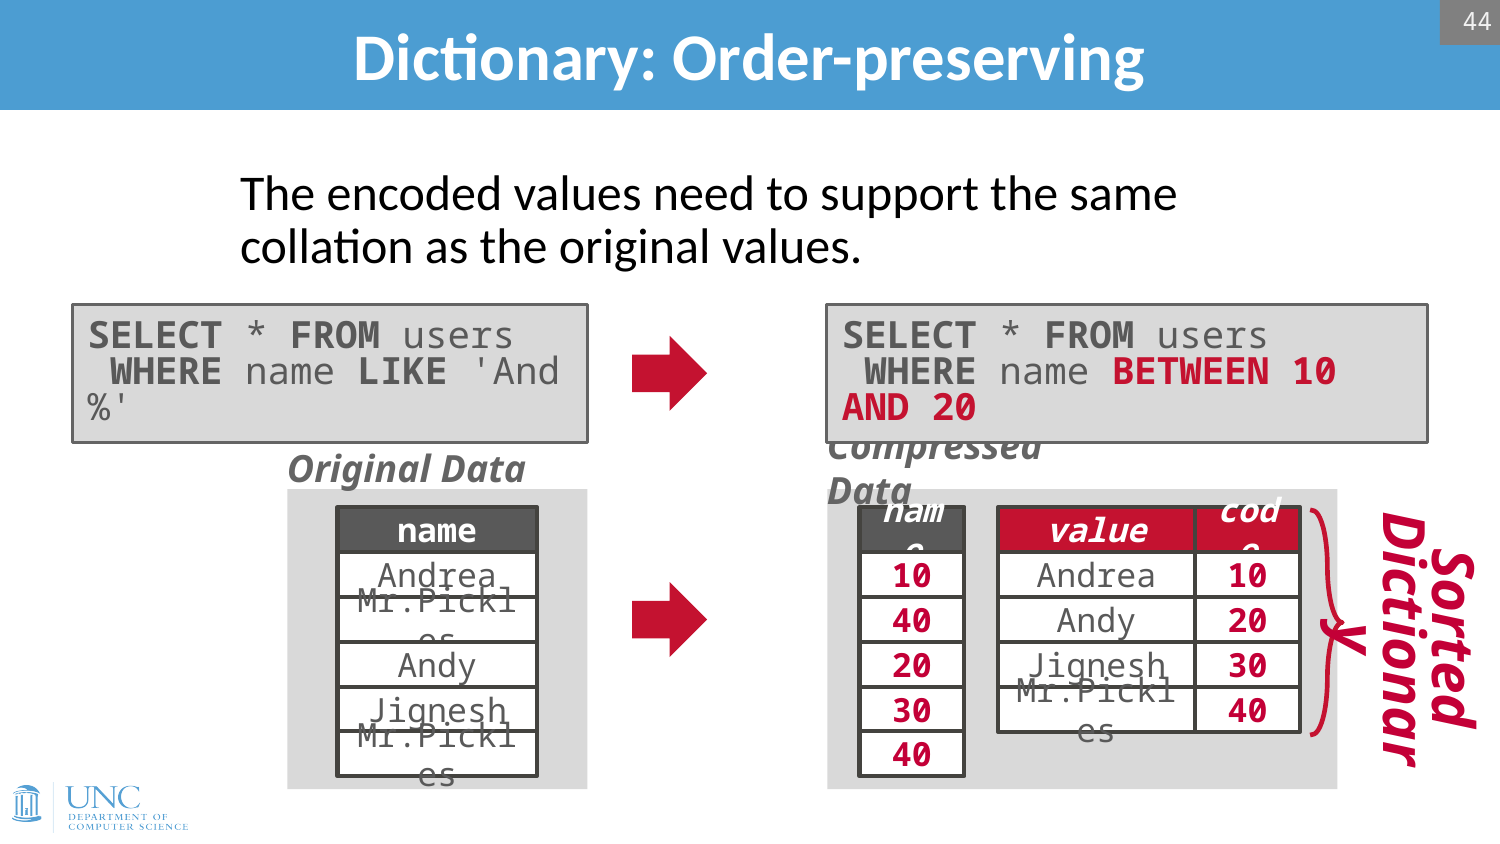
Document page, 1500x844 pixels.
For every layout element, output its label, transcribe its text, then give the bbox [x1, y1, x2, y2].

text_box [630, 580, 710, 659]
title Dictionary: Order-preserving [0, 0, 1500, 110]
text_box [286, 444, 588, 790]
text_box 44 [1439, 0, 1500, 45]
list The encoded values need to support the same collation as the original values. [225, 159, 1275, 760]
text_box Sorted Dictionary [1342, 500, 1472, 777]
text_box [630, 333, 710, 413]
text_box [337, 506, 538, 777]
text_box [859, 506, 1301, 777]
text_box SELECT * FROM users WHERE name BETWEEN 10 AND 20 [825, 302, 1430, 444]
picture [12, 782, 188, 833]
text_box SELECT * FROM users WHERE name LIKE 'And%' [70, 302, 590, 444]
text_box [826, 444, 1338, 790]
